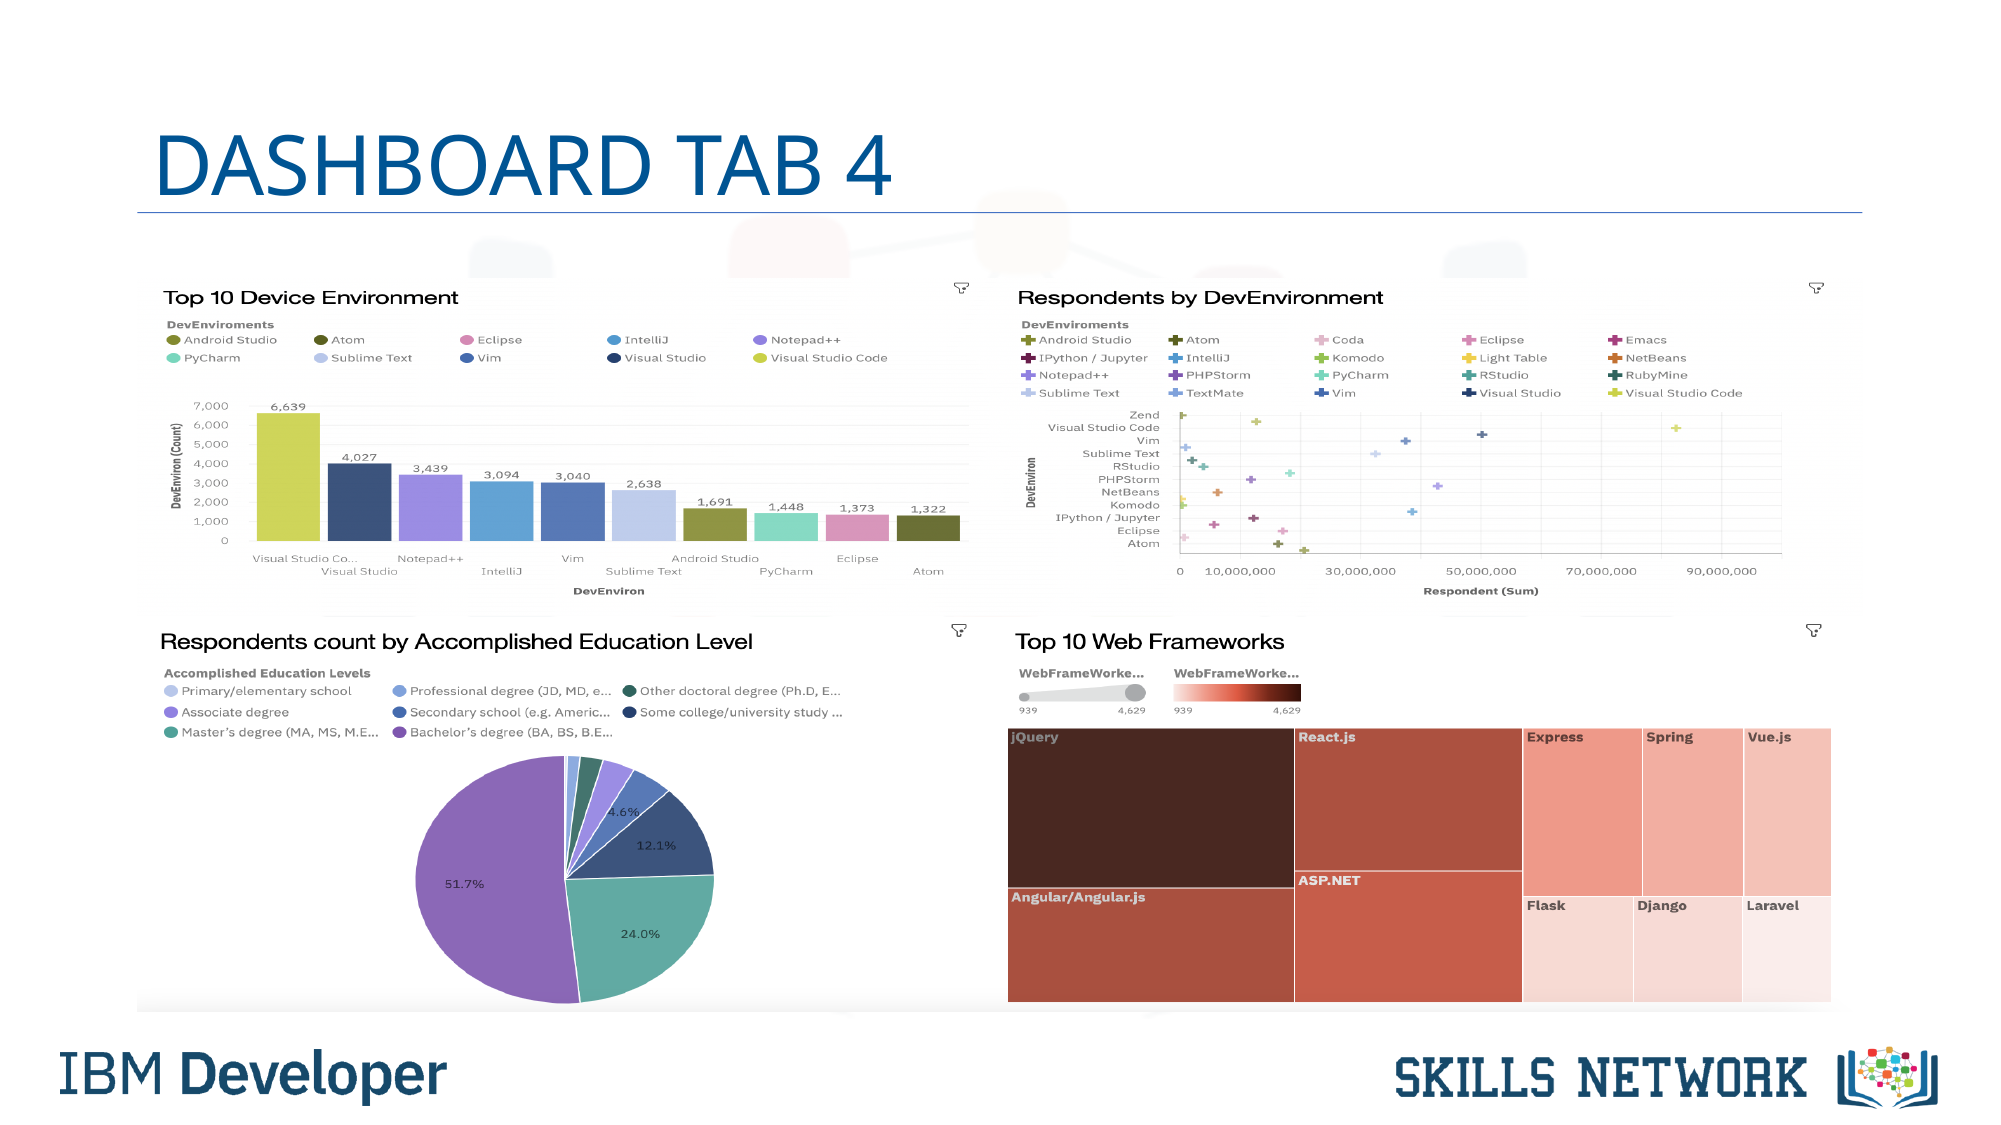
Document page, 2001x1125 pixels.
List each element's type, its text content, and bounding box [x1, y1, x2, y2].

title DASHBOARD TAB 4 [137, 59, 1863, 277]
picture [55, 1045, 459, 1108]
picture [137, 278, 1863, 616]
picture [1390, 1045, 1945, 1111]
picture [137, 617, 1863, 1012]
